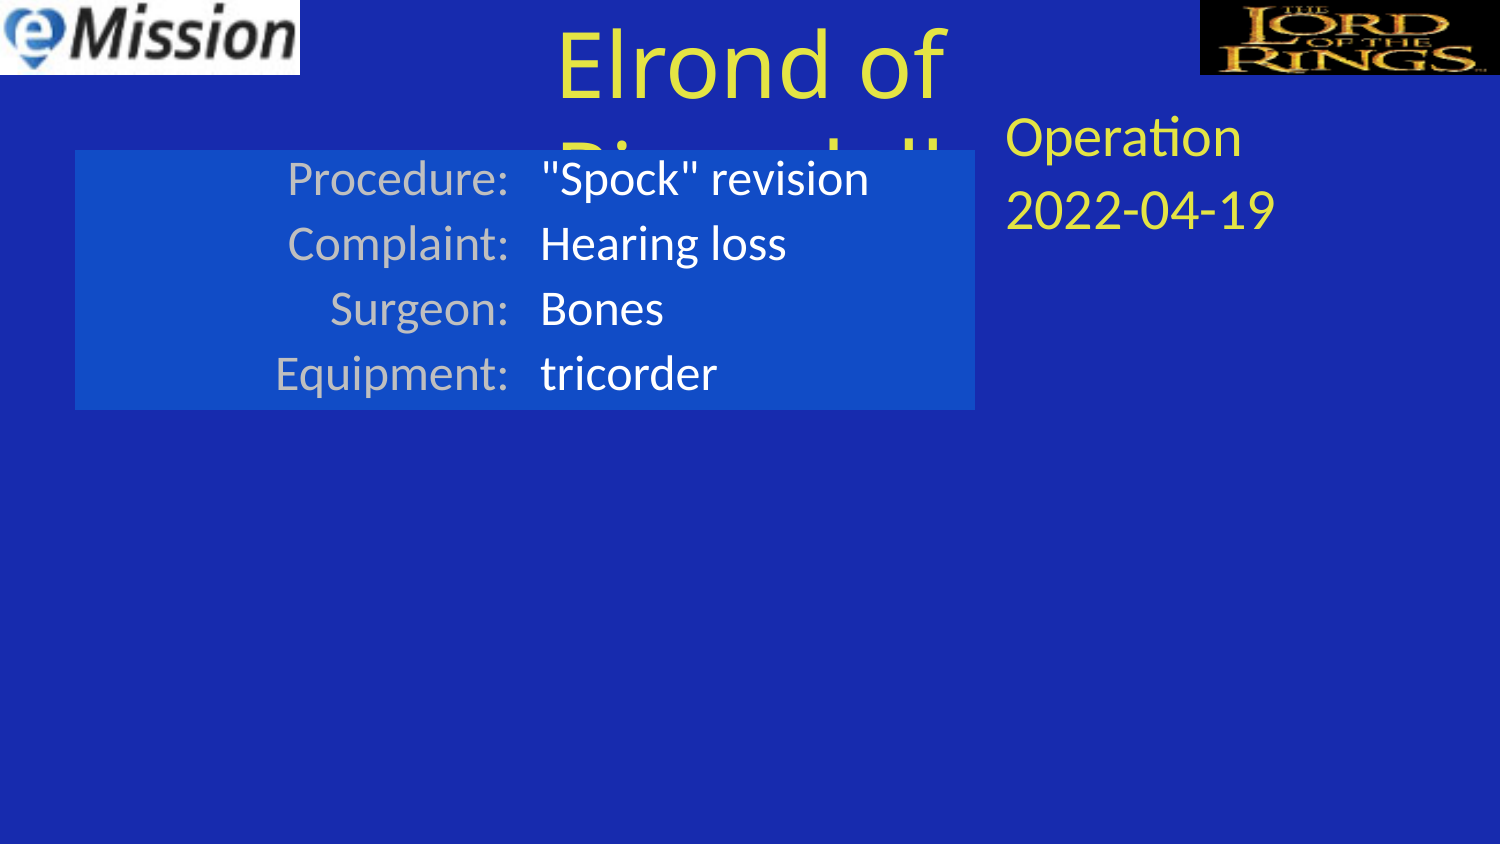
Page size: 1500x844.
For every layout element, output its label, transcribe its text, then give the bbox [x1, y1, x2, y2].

table_header Operation [990, 105, 1485, 178]
table_cell 2022-04-19 [990, 178, 1485, 252]
table_cell Complaint: [75, 215, 525, 280]
table_header Procedure: [75, 150, 525, 215]
table_cell Hearing loss [525, 215, 975, 280]
picture [1200, 0, 1500, 75]
picture [0, 0, 300, 75]
table_cell Equipment: [75, 345, 525, 410]
table_cell Bones [525, 280, 975, 345]
table_header "Spock" revision [525, 150, 975, 215]
table_cell tricorder [525, 345, 975, 410]
table_cell Surgeon: [75, 280, 525, 345]
title Elrond of Rivendell [345, 0, 1155, 75]
